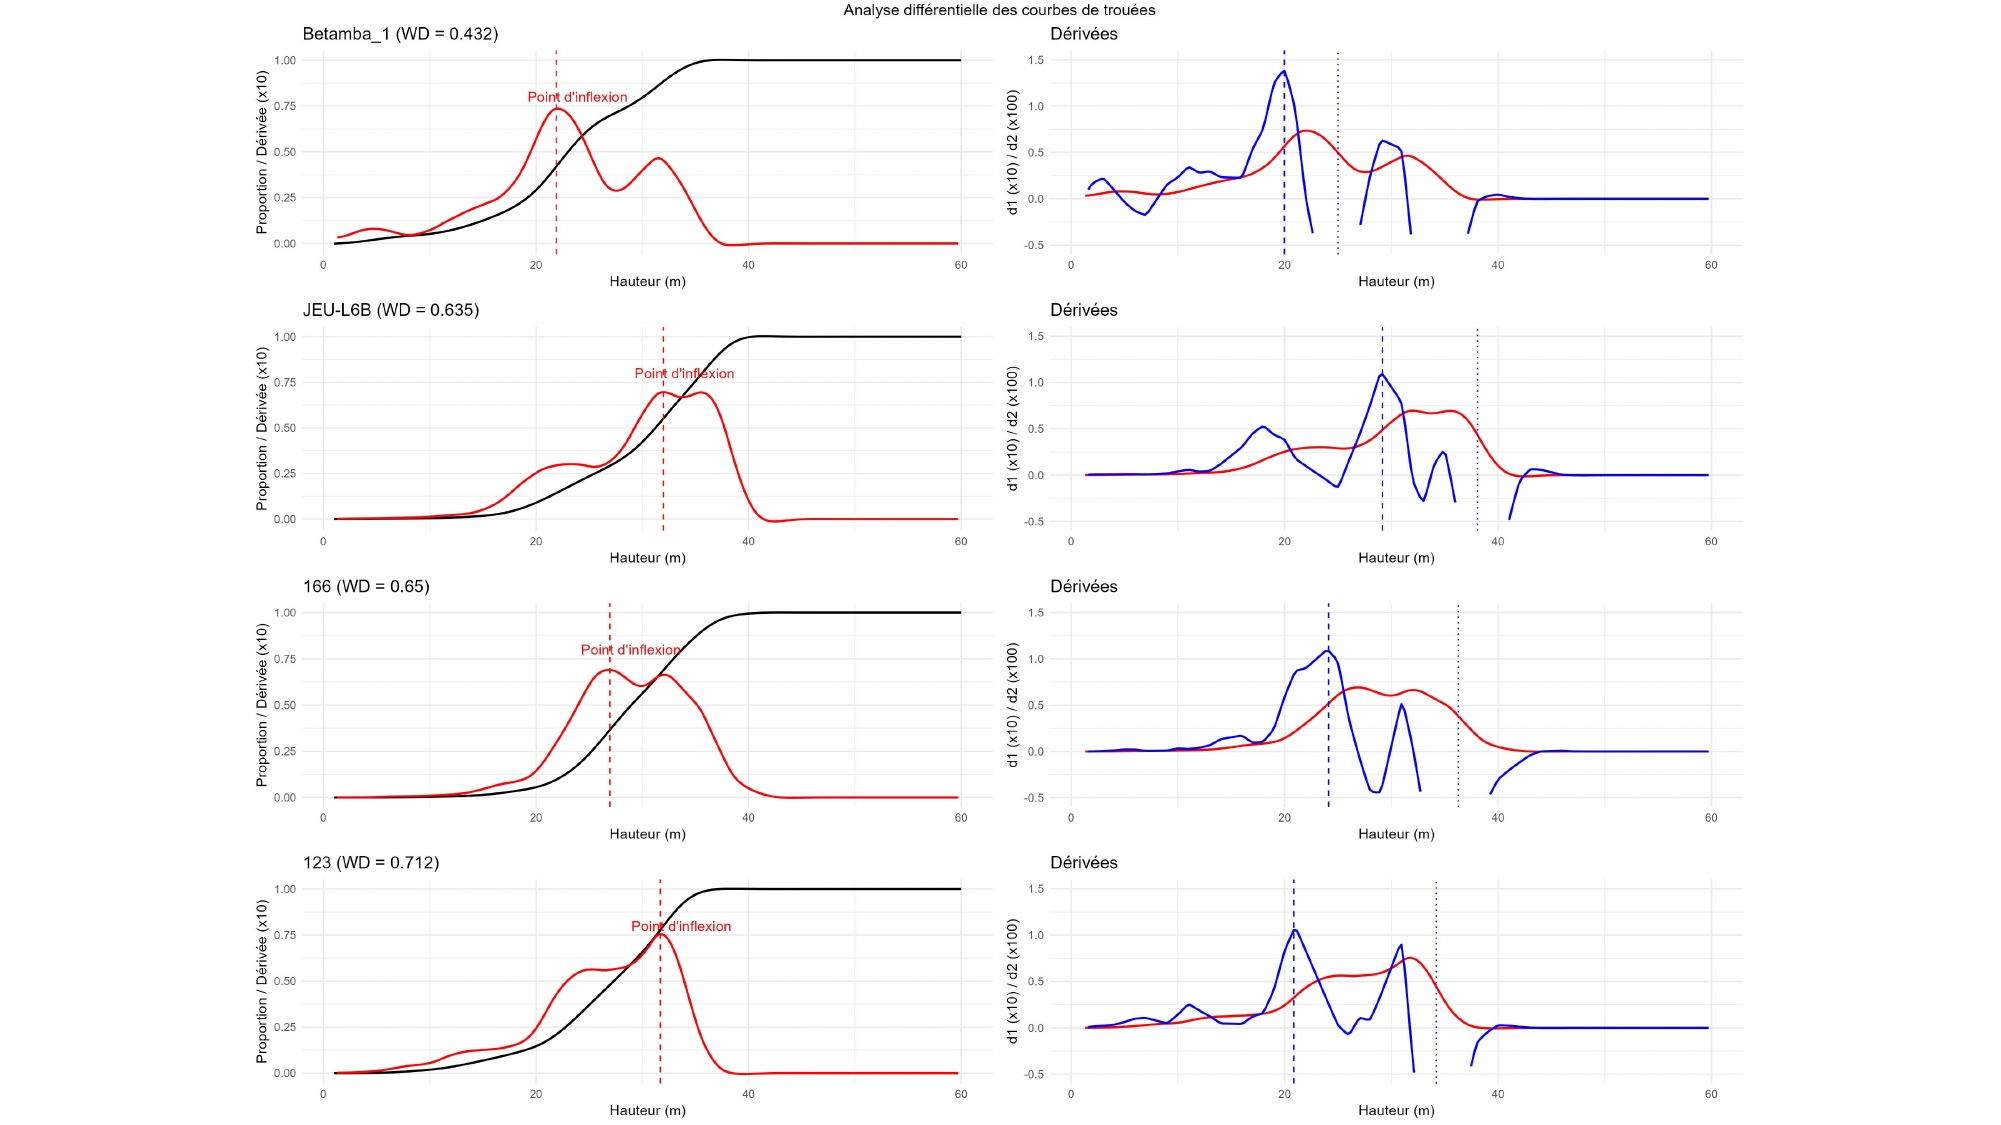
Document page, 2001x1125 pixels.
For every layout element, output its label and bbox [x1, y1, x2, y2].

picture [249, 0, 1751, 1125]
